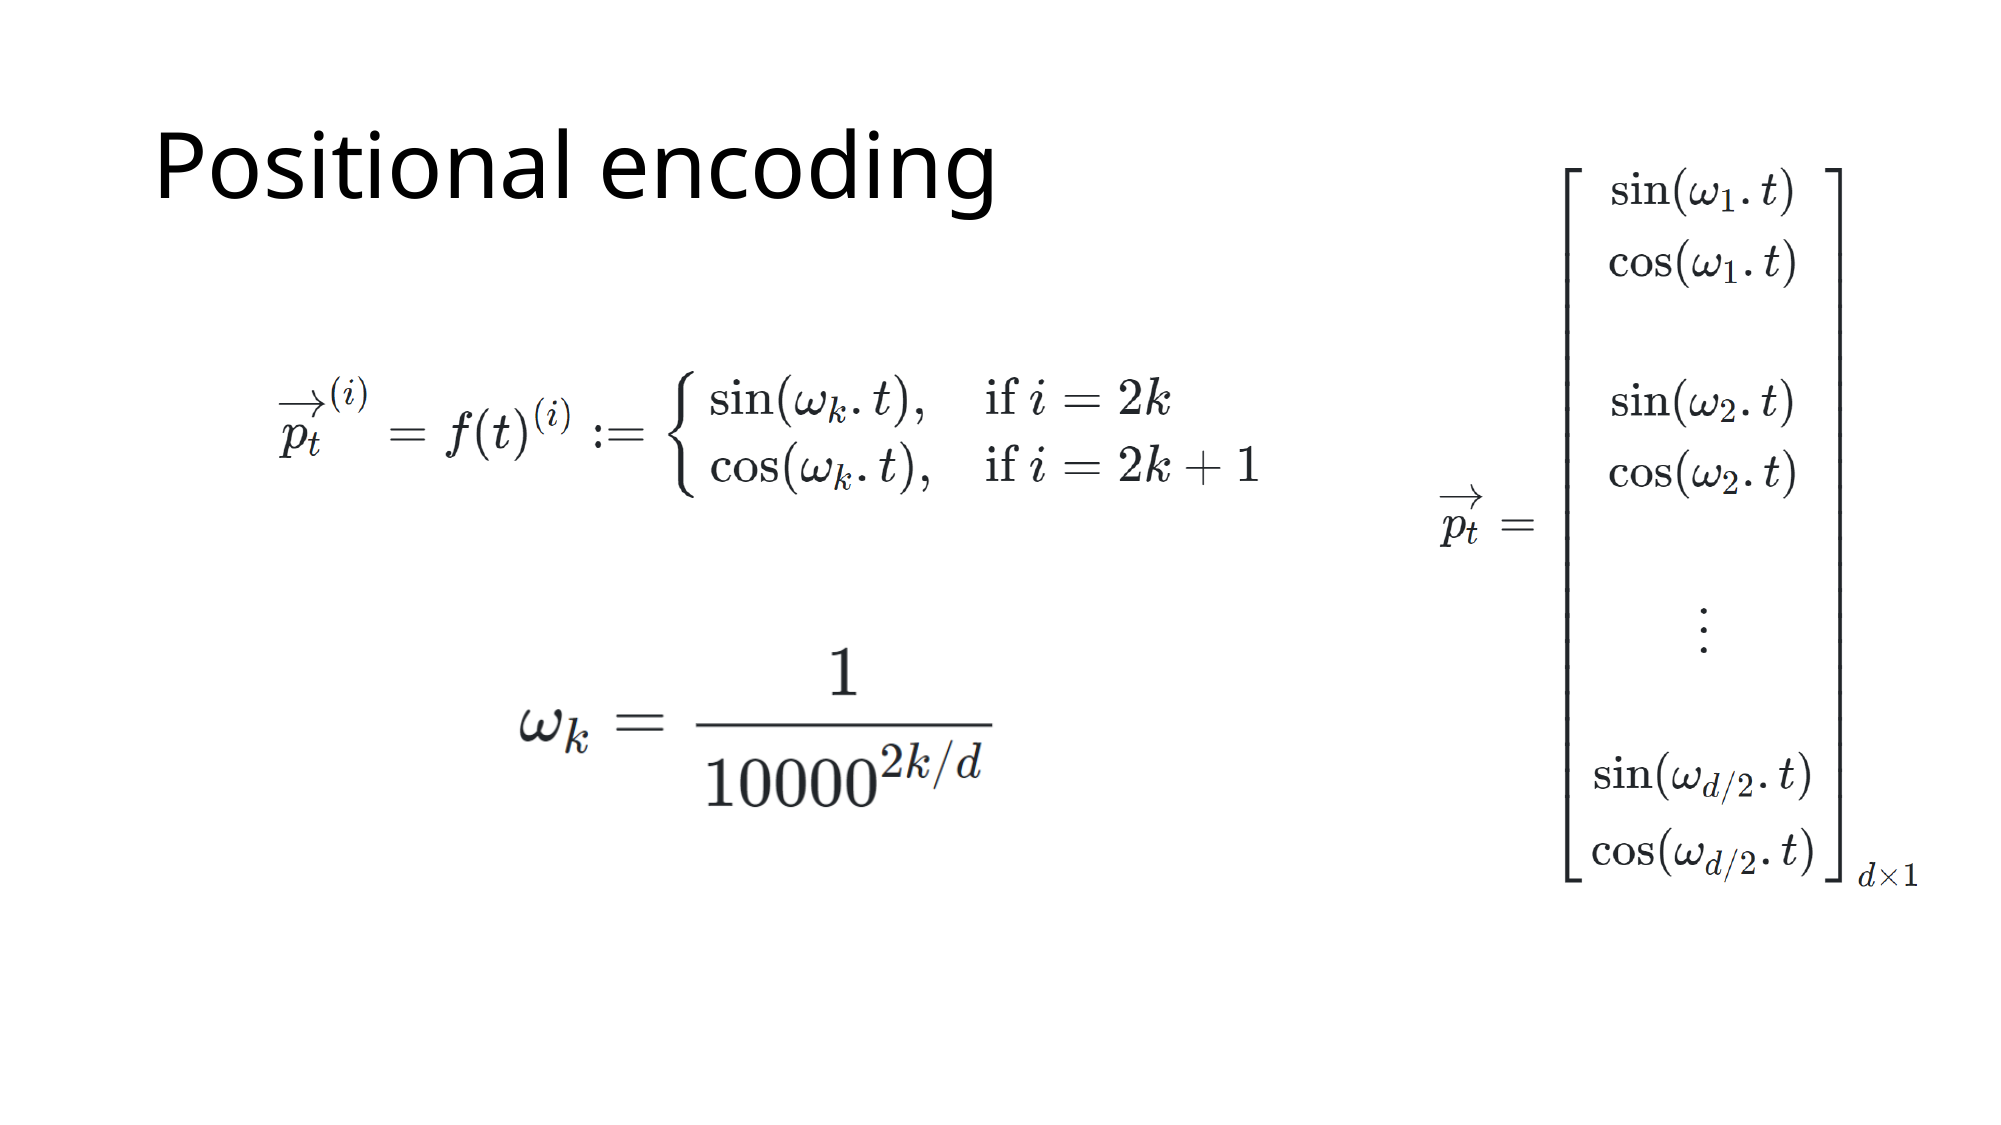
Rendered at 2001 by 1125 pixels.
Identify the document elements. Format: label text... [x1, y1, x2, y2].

picture [464, 621, 1058, 863]
picture [1384, 141, 1932, 915]
title Positional encoding [137, 59, 1863, 278]
picture [254, 348, 1288, 522]
